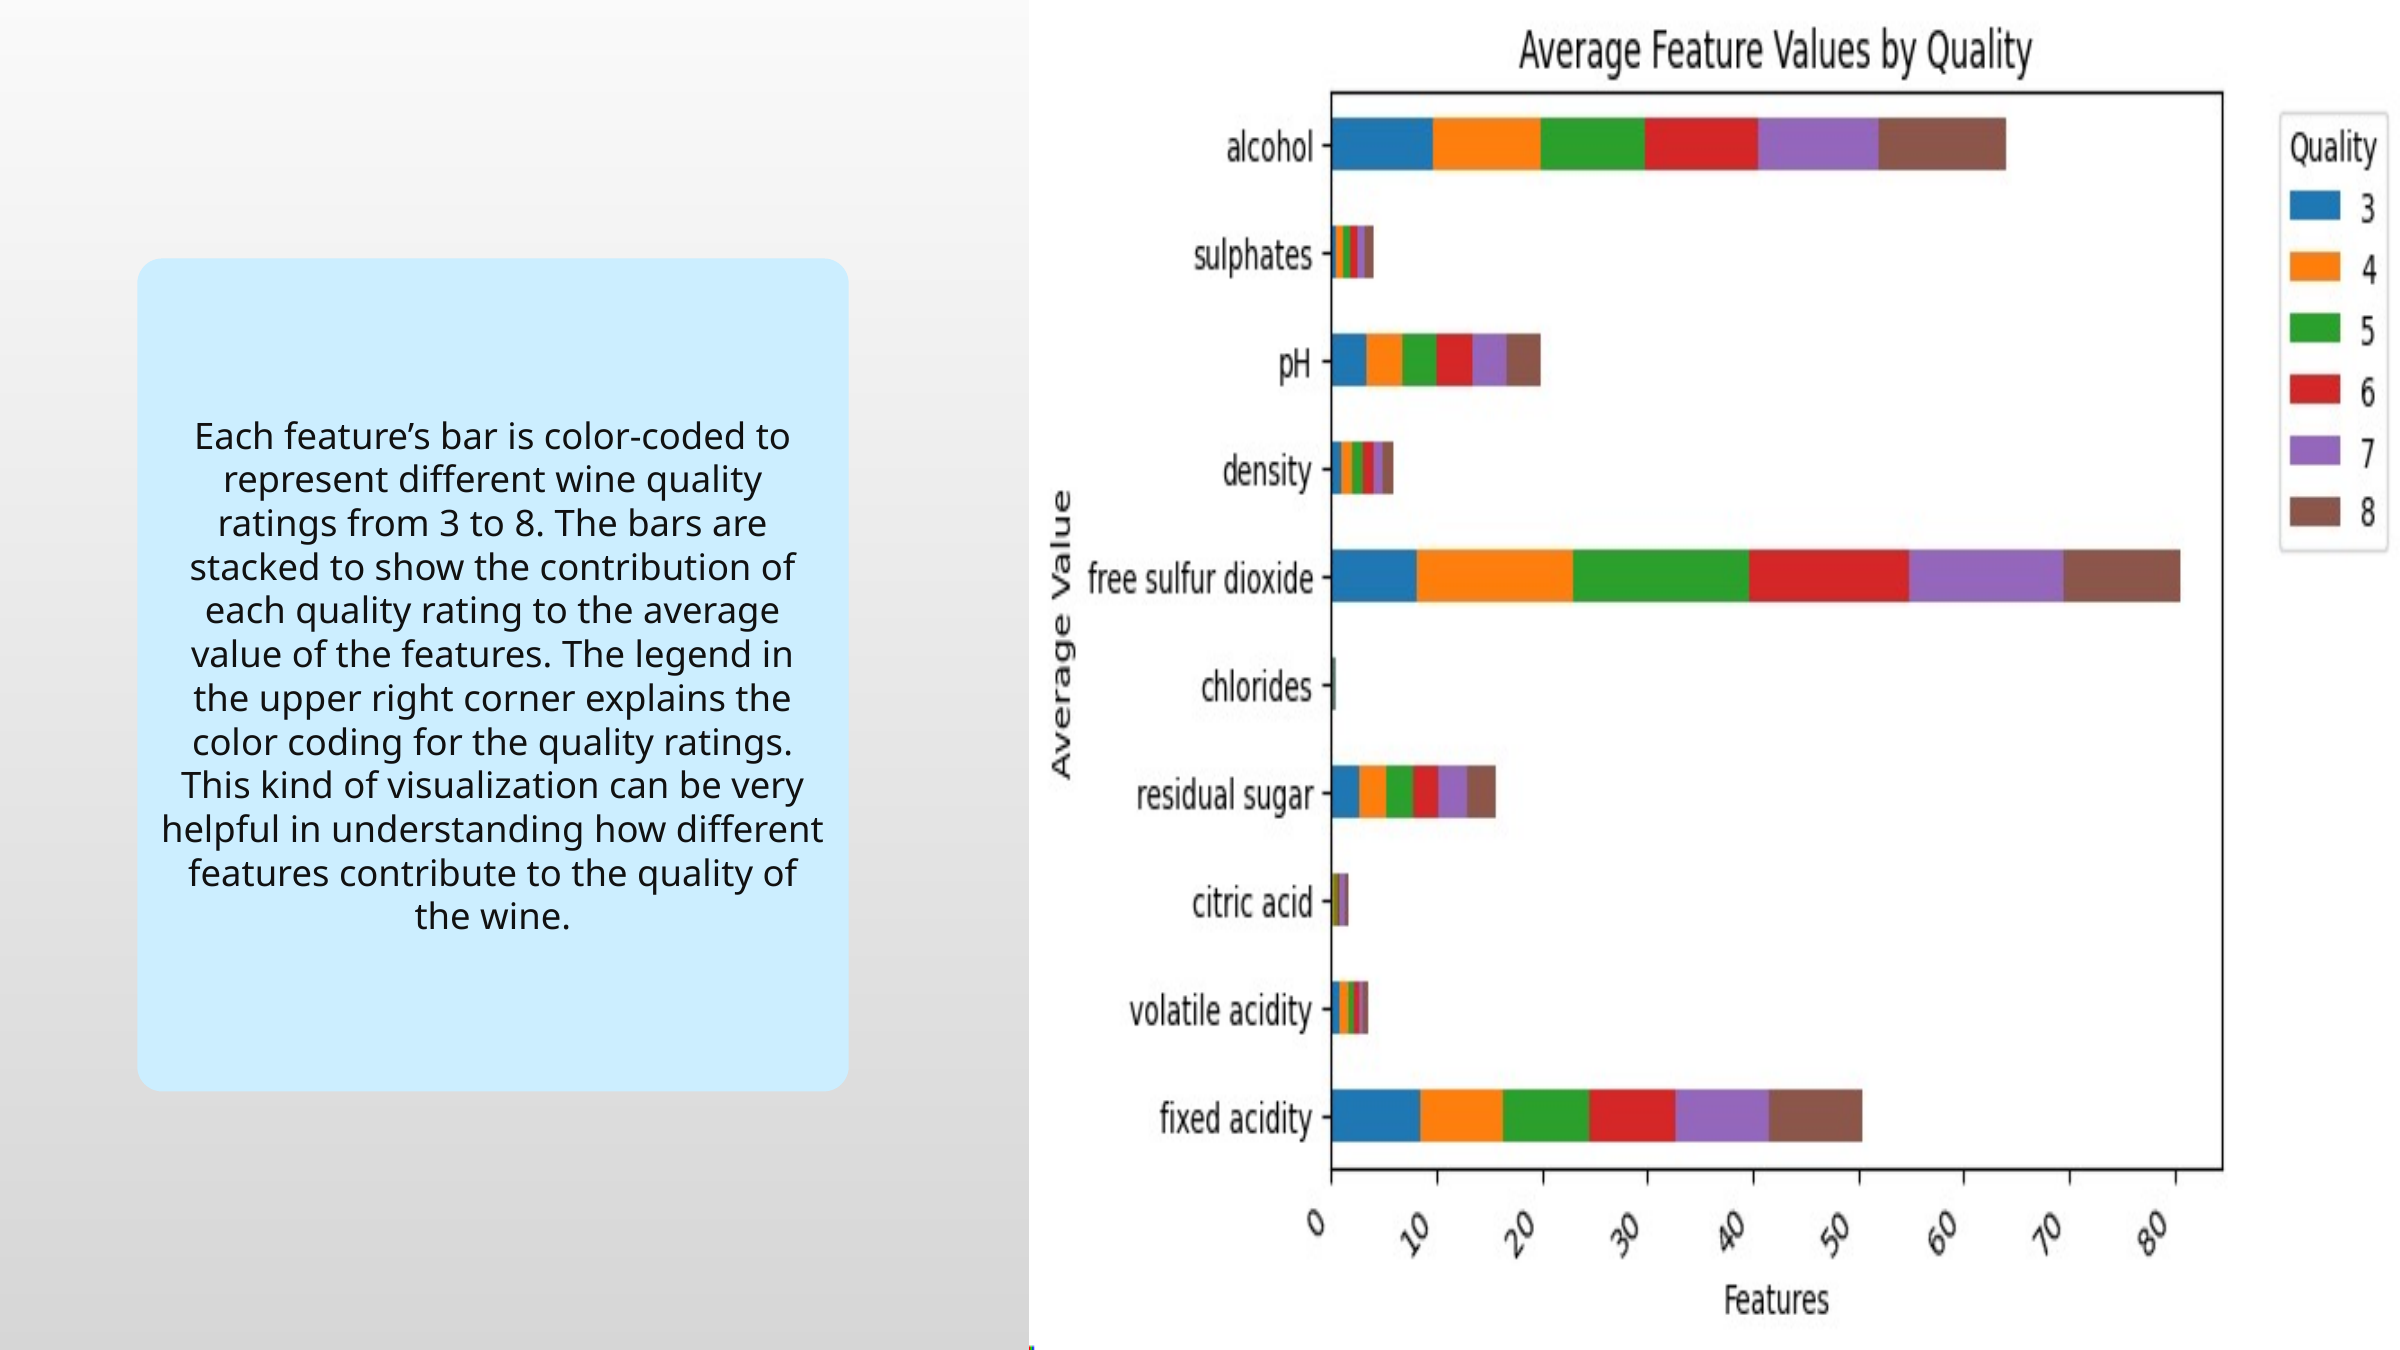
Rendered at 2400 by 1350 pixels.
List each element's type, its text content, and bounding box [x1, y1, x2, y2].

text_box Each feature’s bar is color-coded to represent different wine quality ratings from 3 to 8. The bars are stacked to show the contribution of each quality rating to the average value of the features. The legend in the upper right corner explains the color coding for the quality ratings. This kind of visualization can be very helpful in understanding how different features contribute to the quality of the wine. [136, 257, 850, 1093]
picture [1029, 0, 2400, 1350]
